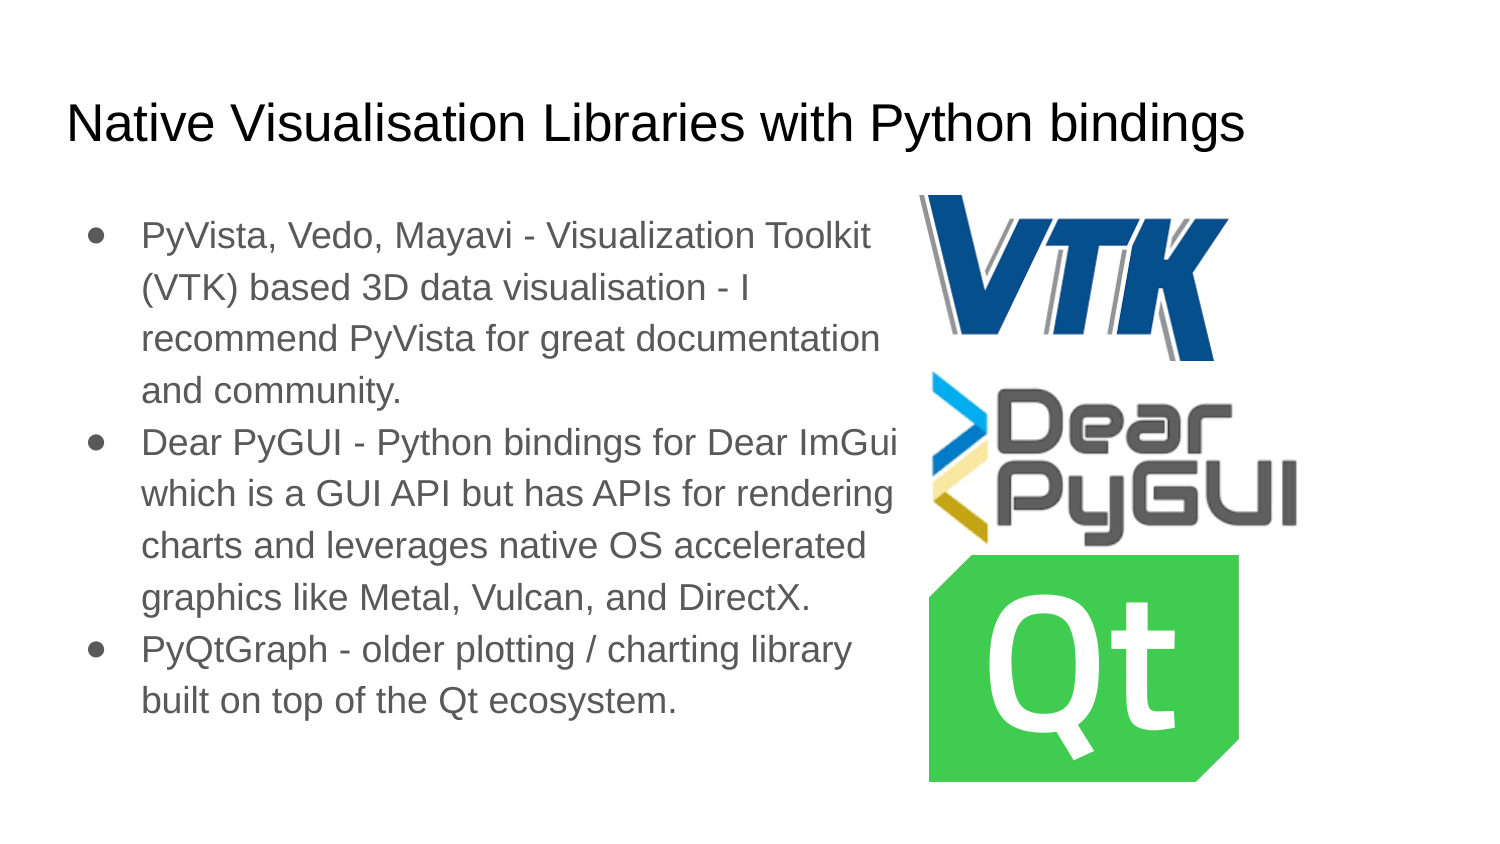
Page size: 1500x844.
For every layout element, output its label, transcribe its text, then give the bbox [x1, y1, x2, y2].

picture [919, 362, 1307, 782]
list PyVista, Vedo, Mayavi - Visualization Toolkit (VTK) based 3D data visualisation - I recommend PyVista for great documentation and community. Dear PyGUI - Python bindings for Dear ImGui which is a GUI API but has APIs for rendering charts and leverages native OS accelerated graphics like Metal, Vulcan, and DirectX. PyQtGraph - older plotting / charting library built on top of the Qt ecosystem. [51, 189, 920, 750]
picture [919, 194, 1229, 361]
title Native Visualisation Libraries with Python bindings [51, 72, 1449, 167]
